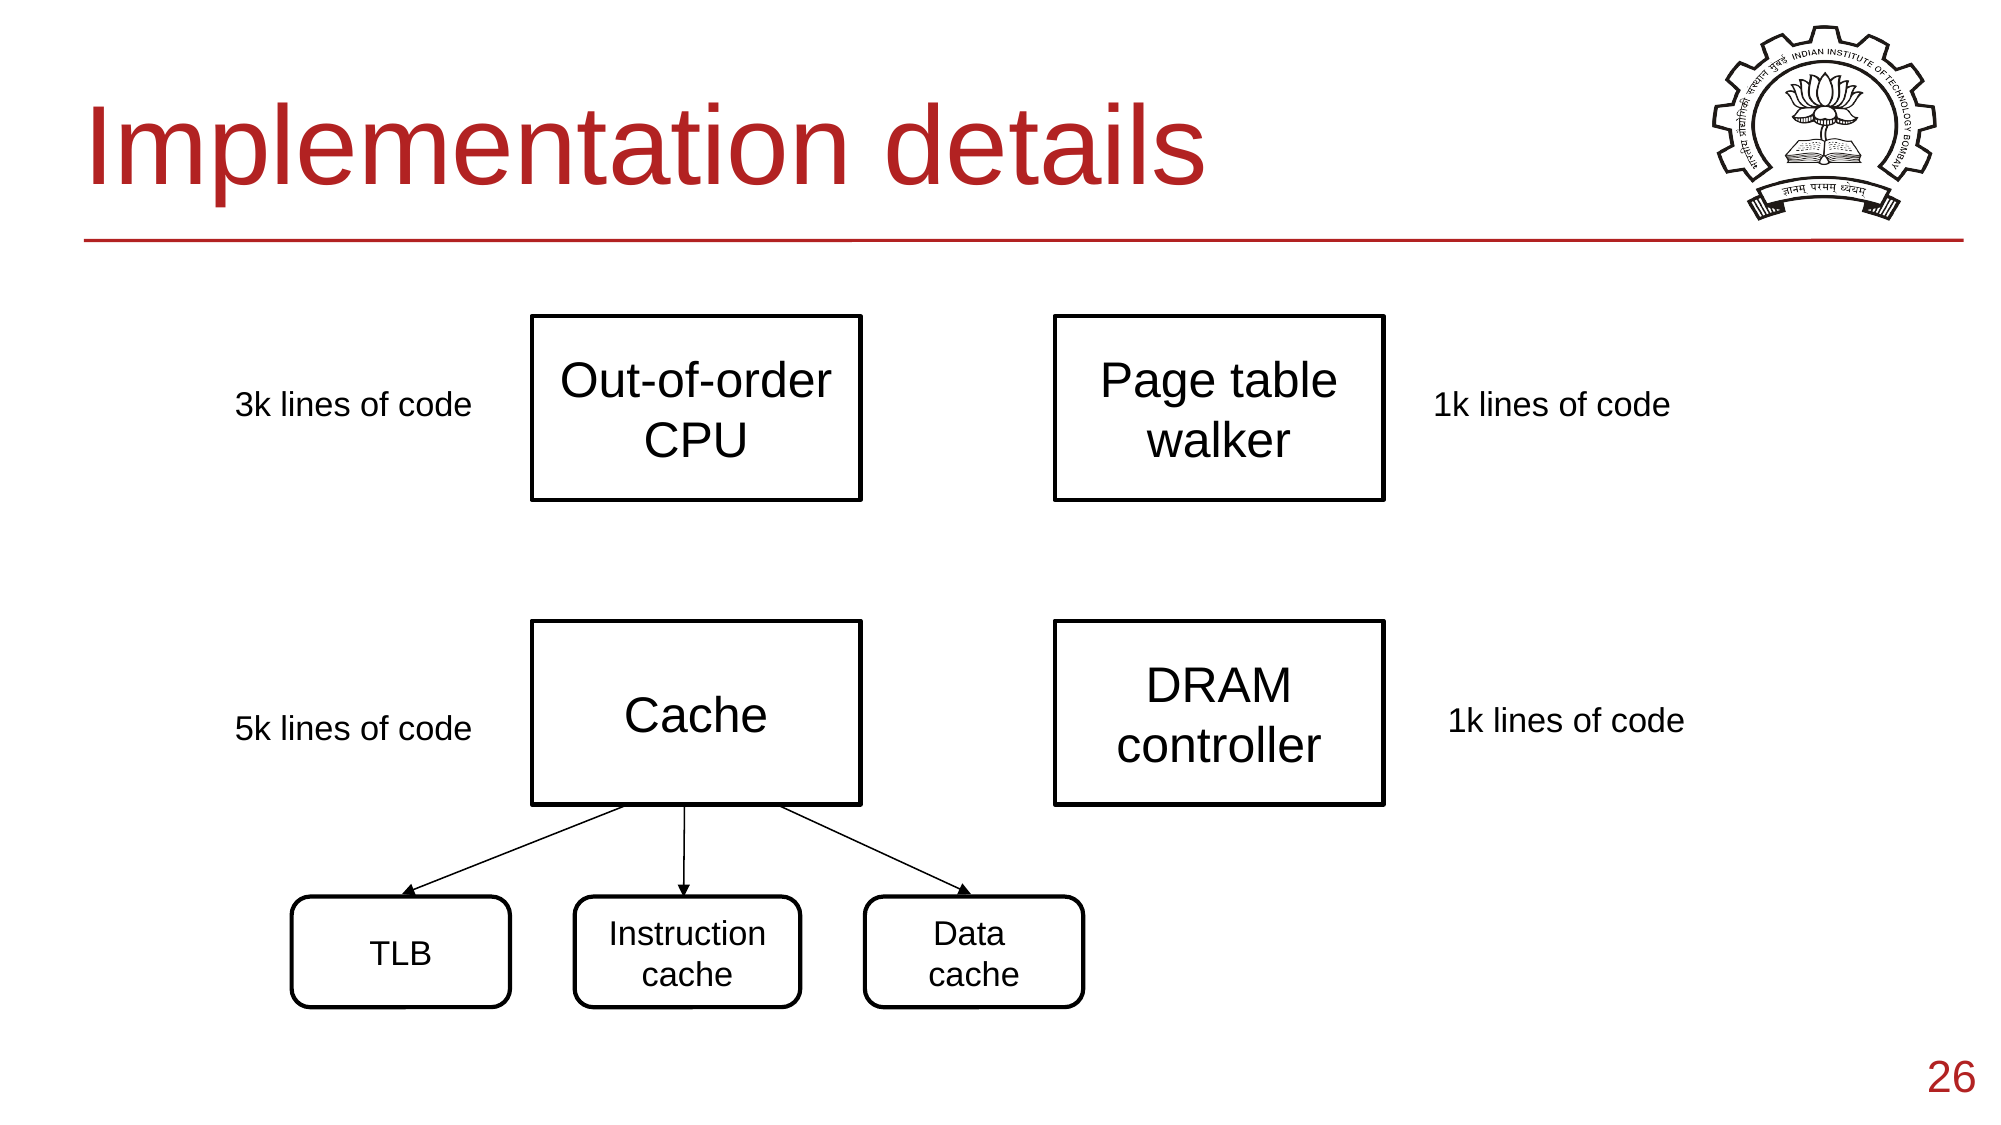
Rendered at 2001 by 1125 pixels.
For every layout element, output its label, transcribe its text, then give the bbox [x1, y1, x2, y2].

text_box Page table walker [1053, 314, 1386, 502]
text_box Instruction cache [572, 894, 803, 1010]
text_box Out-of-order CPU [530, 314, 863, 502]
text_box DRAM controller [1053, 619, 1386, 807]
title Implementation details [68, 56, 1932, 183]
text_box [401, 804, 629, 895]
text_box 1k lines of code [1432, 691, 1717, 748]
text_box Data cache [862, 894, 1086, 1010]
slide_number 26 [1850, 1031, 1992, 1118]
picture [1712, 25, 1937, 221]
text_box TLB [289, 894, 513, 1010]
text_box 5k lines of code [219, 698, 504, 755]
text_box 3k lines of code [219, 374, 504, 432]
text_box Cache [530, 619, 863, 807]
text_box 1k lines of code [1418, 374, 1703, 432]
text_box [776, 804, 972, 895]
